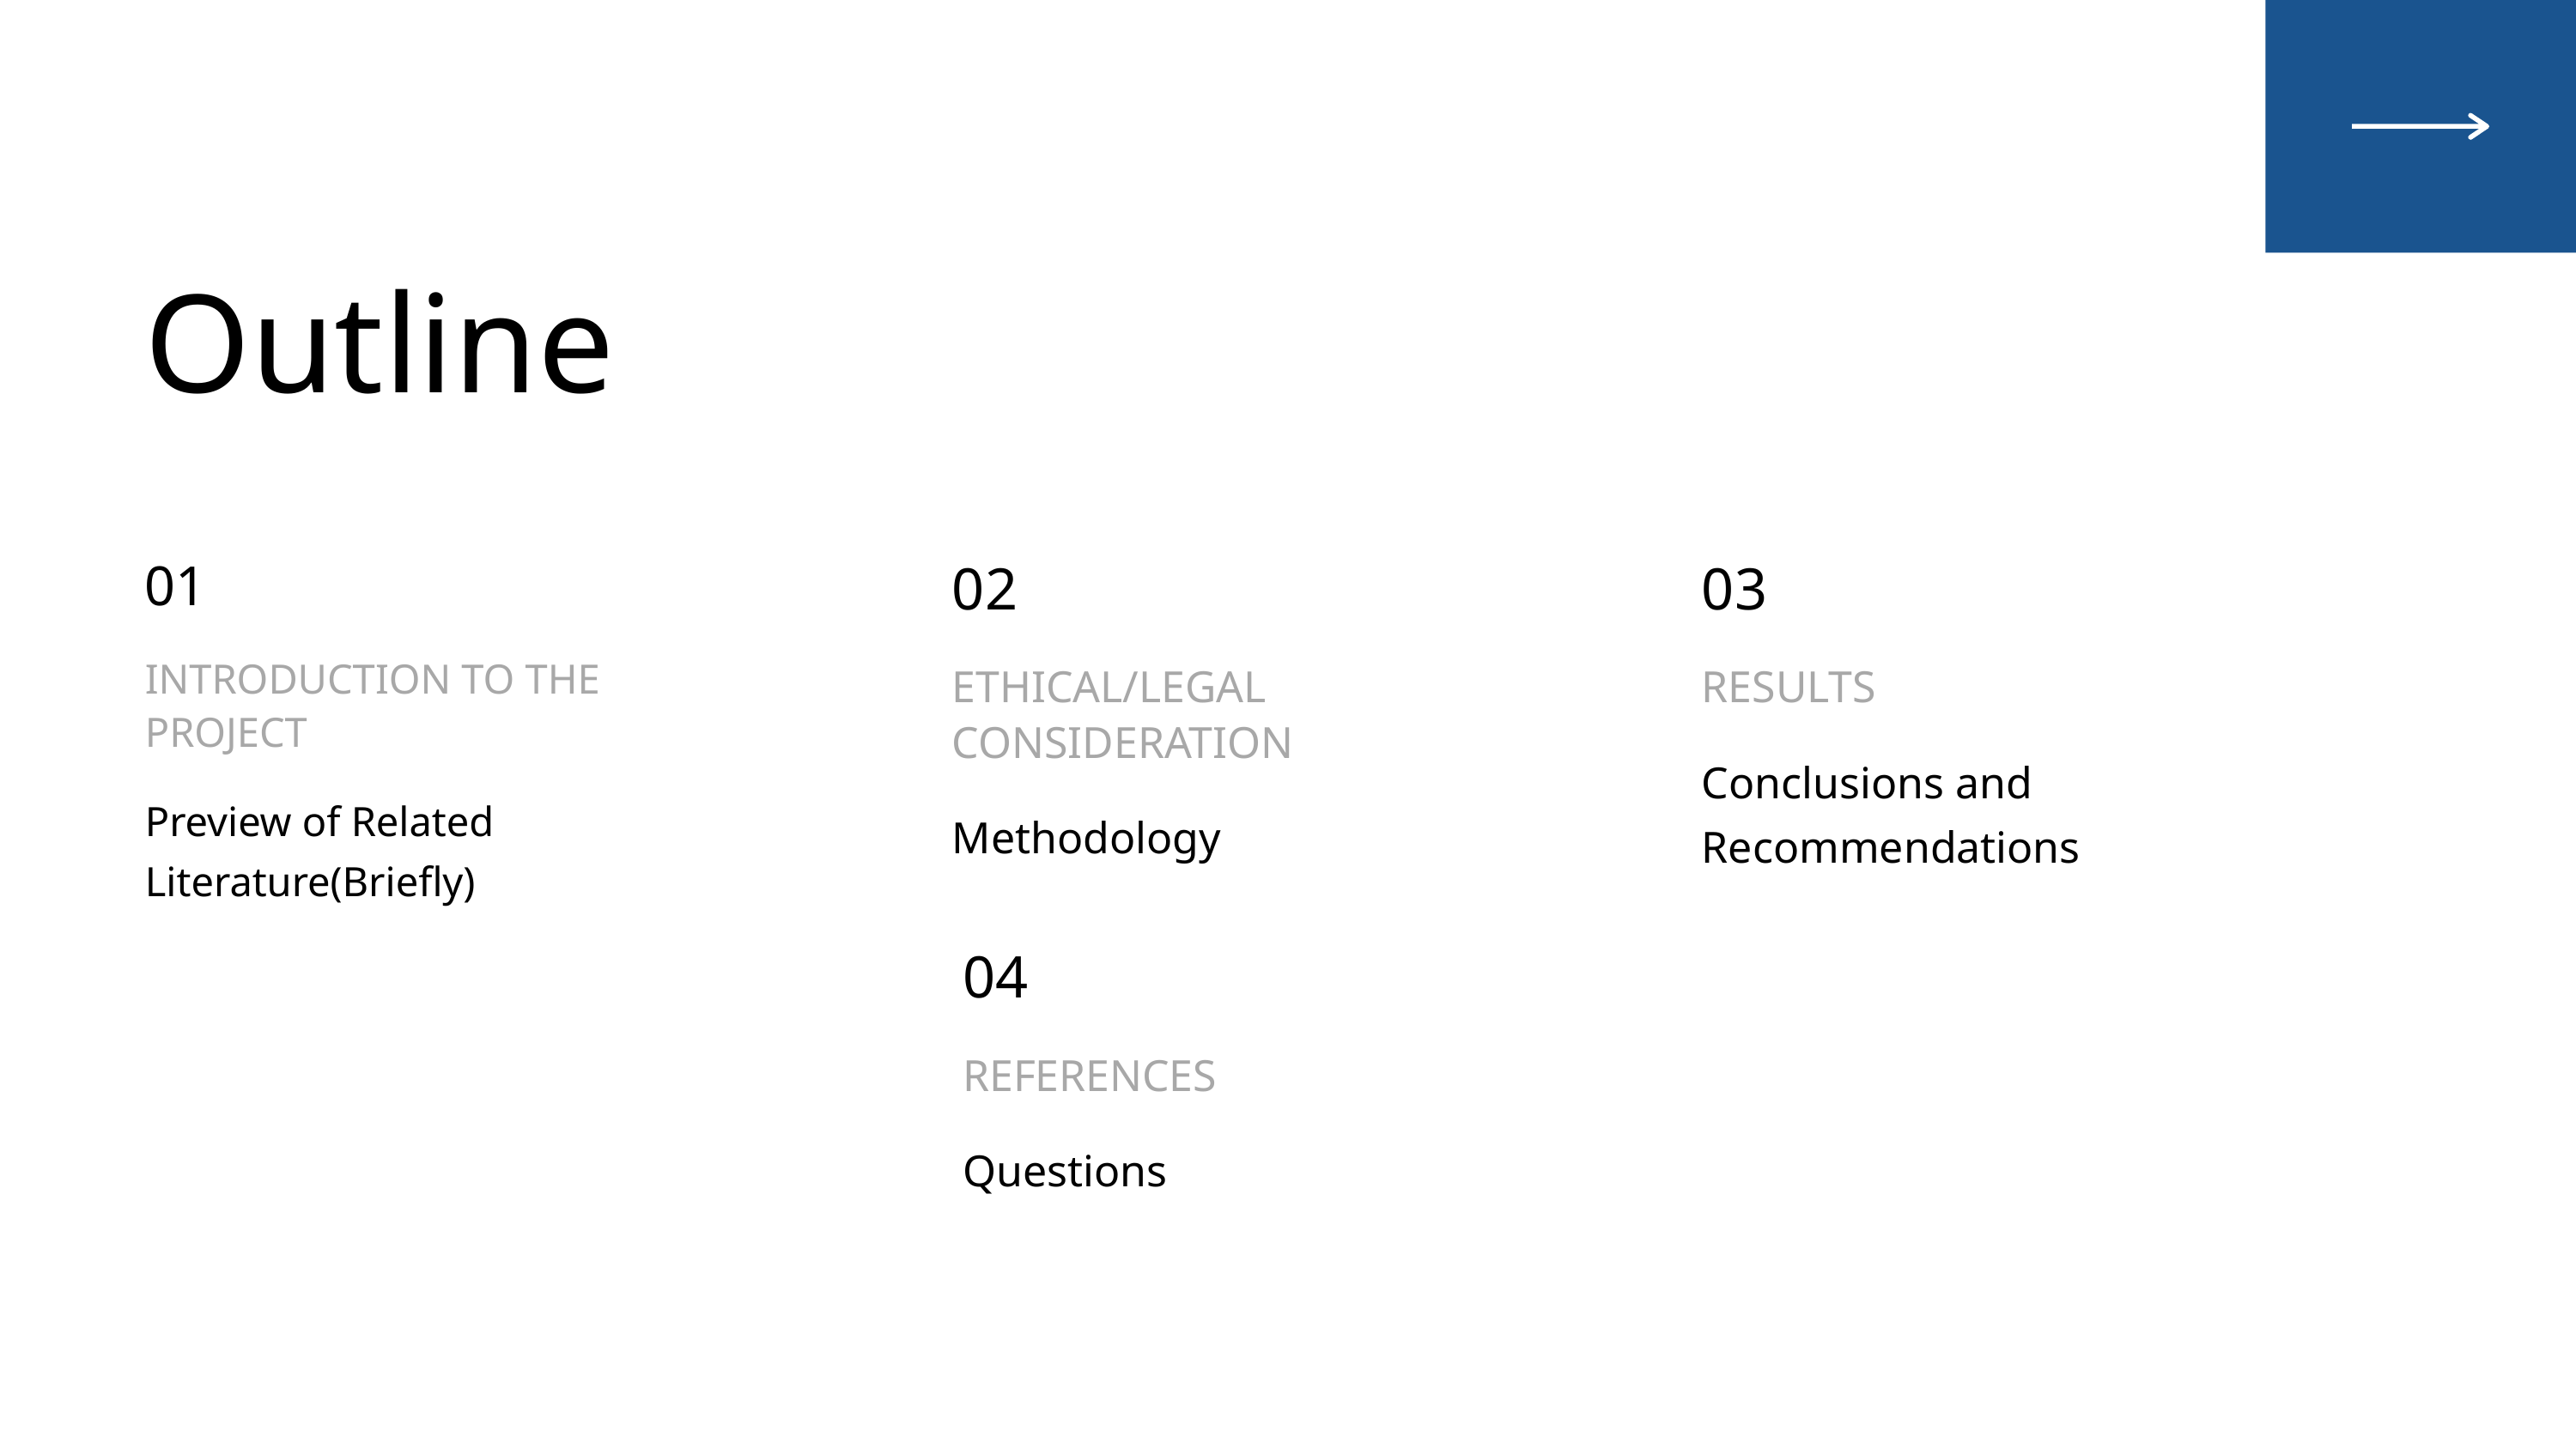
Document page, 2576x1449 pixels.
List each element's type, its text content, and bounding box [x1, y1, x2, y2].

text_box Outline [144, 243, 1917, 421]
text_box [2265, 0, 2576, 253]
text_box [951, 549, 1613, 857]
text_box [963, 937, 1613, 1191]
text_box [2351, 112, 2490, 141]
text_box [144, 546, 758, 901]
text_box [1701, 549, 2353, 866]
